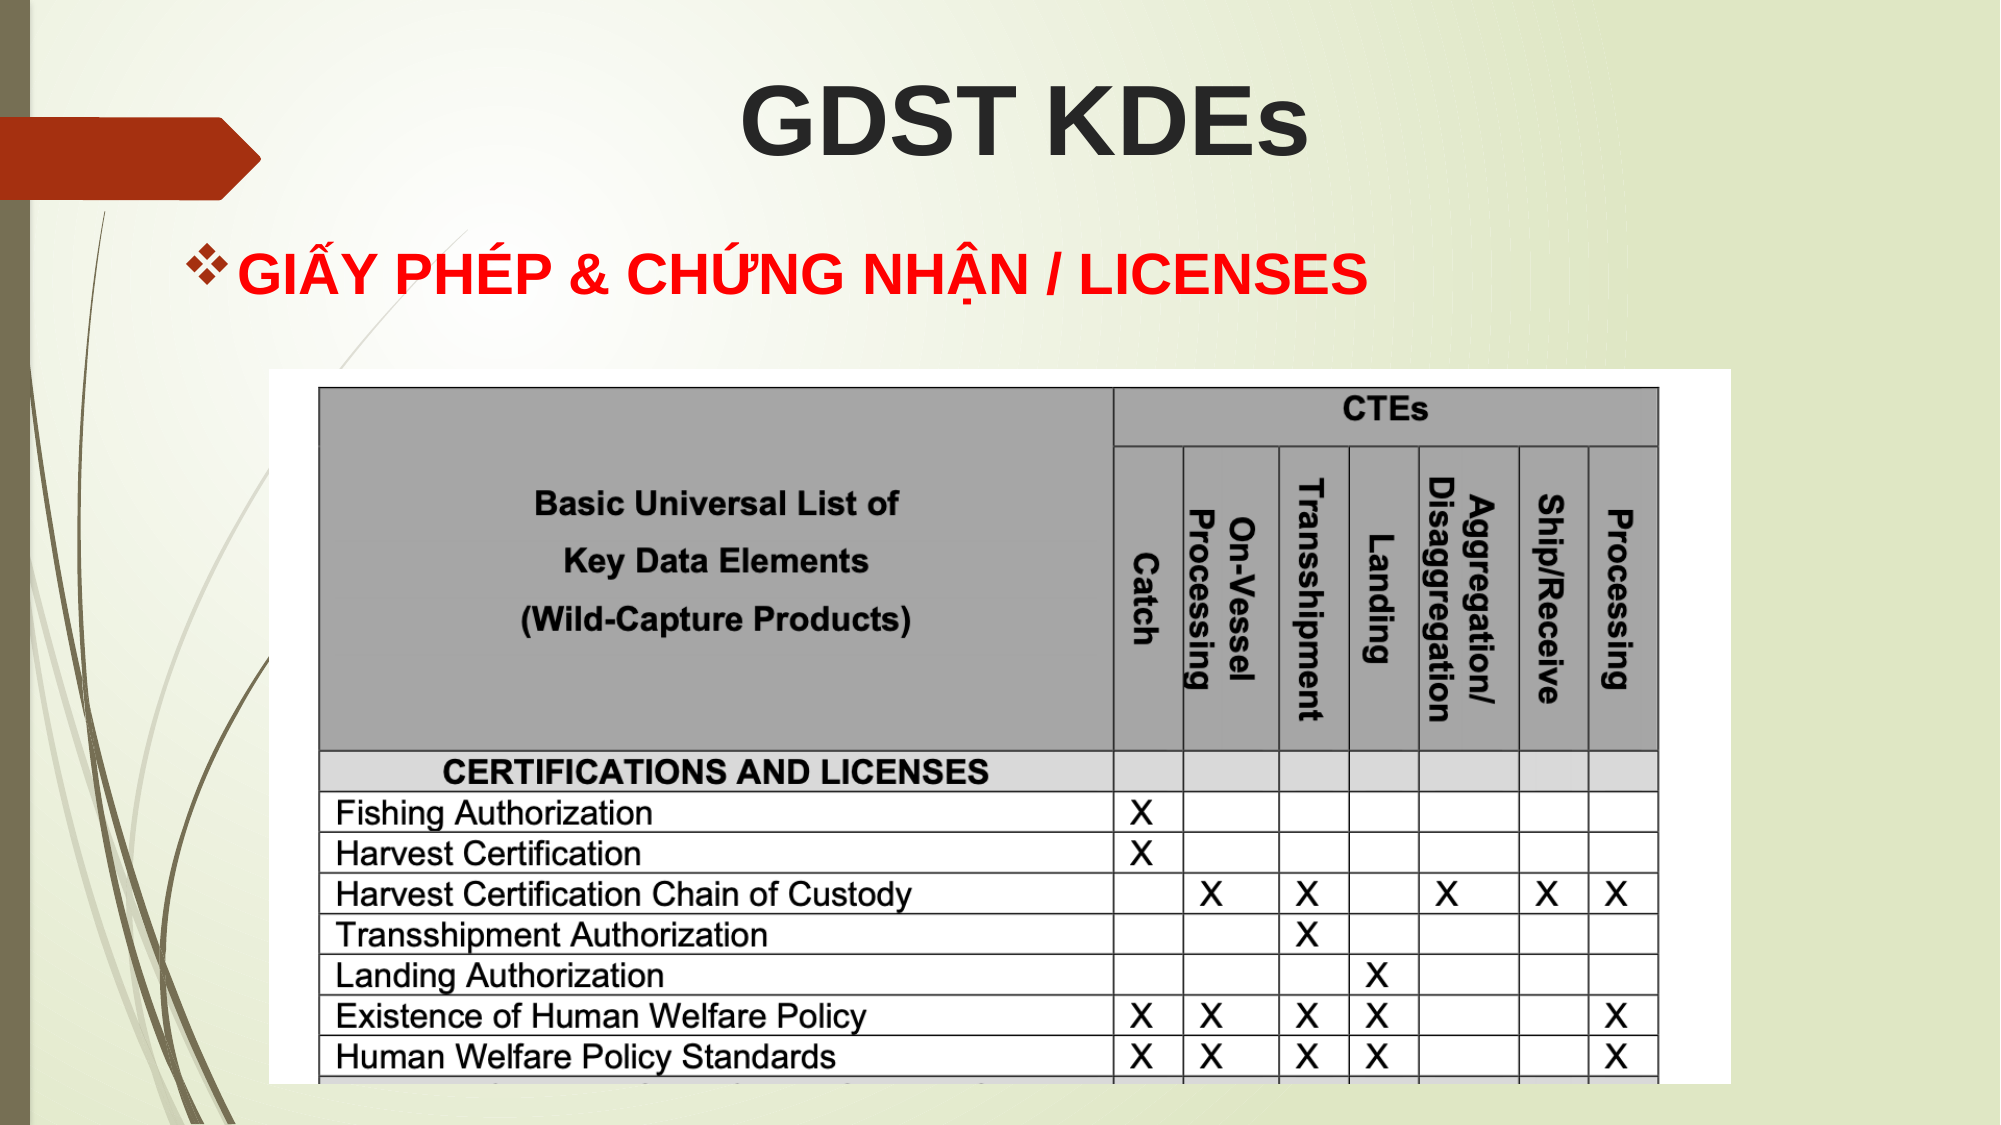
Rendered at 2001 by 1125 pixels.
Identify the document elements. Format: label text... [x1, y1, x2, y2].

list GIẤY PHÉP & CHỨNG NHẬN / LICENSES [166, 228, 1940, 1109]
title GDST KDEs [295, 48, 1757, 228]
picture [268, 369, 1732, 1084]
